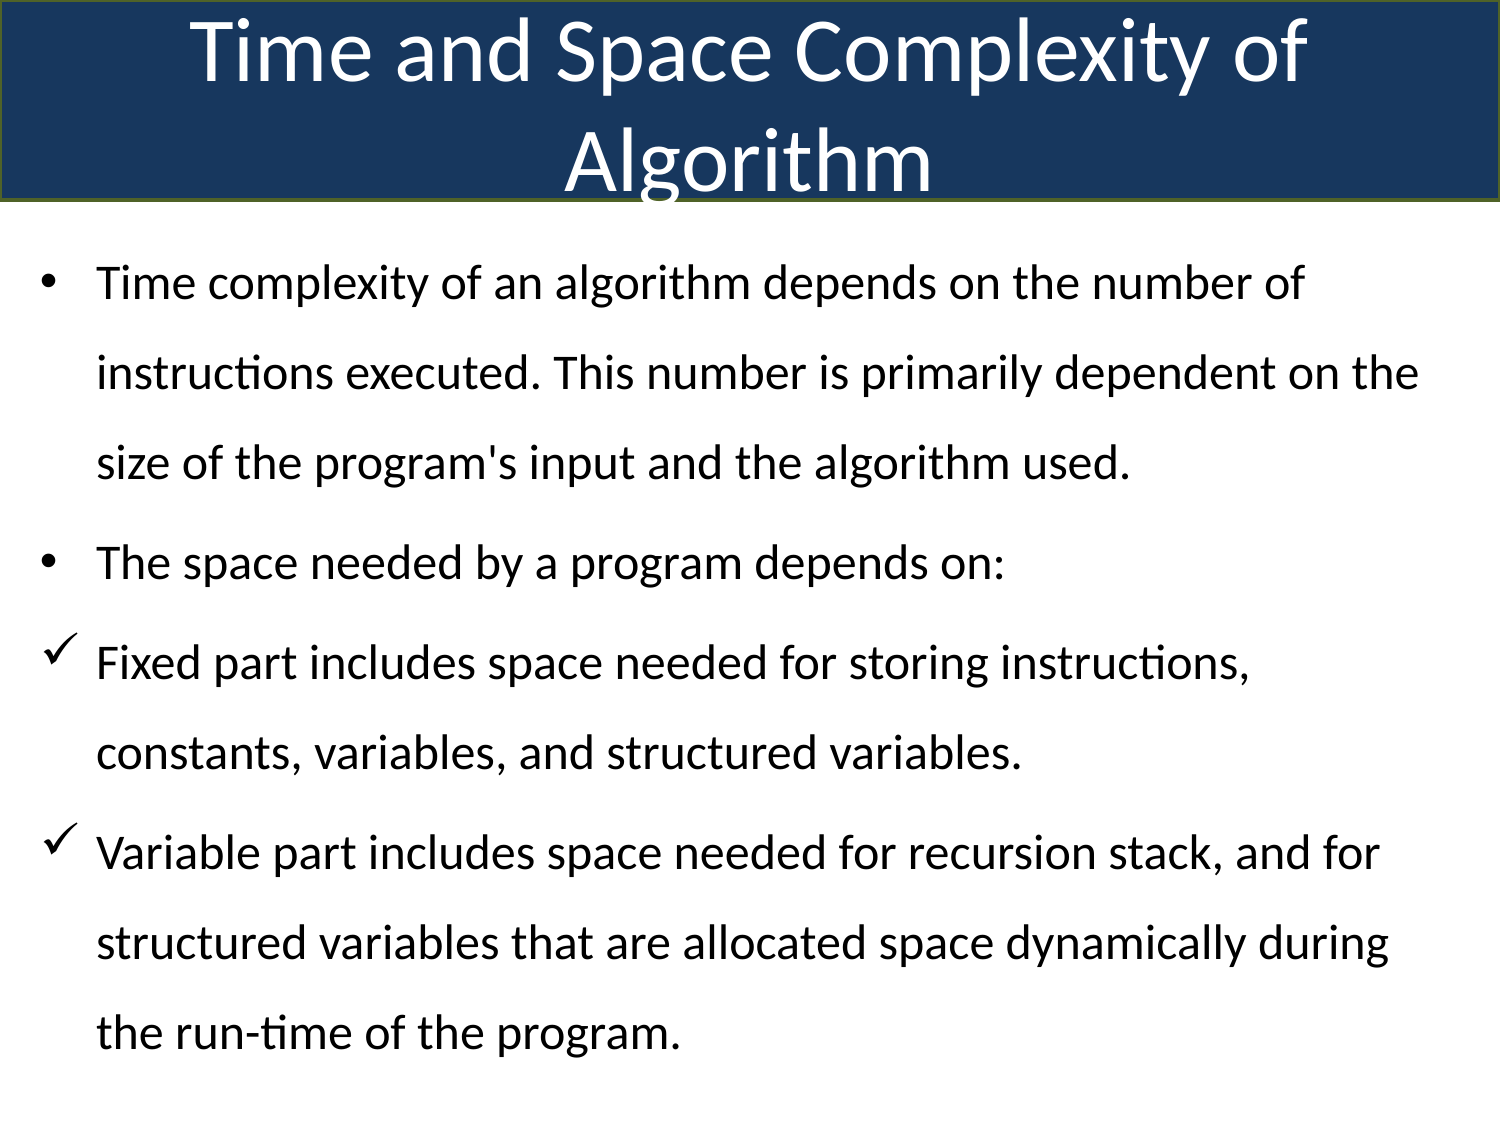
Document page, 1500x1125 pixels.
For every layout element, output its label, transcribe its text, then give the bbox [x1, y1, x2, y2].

text_box Time complexity of an algorithm depends on the number of instructions executed. This number is primarily dependent on the size of the program's input and the algorithm used. The space needed by a program depends on: Fixed part includes space needed for storing instructions, constants, variables, and structured variables. Variable part includes space needed for recursion stack, and for structured variables that are allocated space dynamically during the run-time of the program. [24, 212, 1475, 1063]
text_box Time and Space Complexity of Algorithm [0, 0, 1500, 202]
